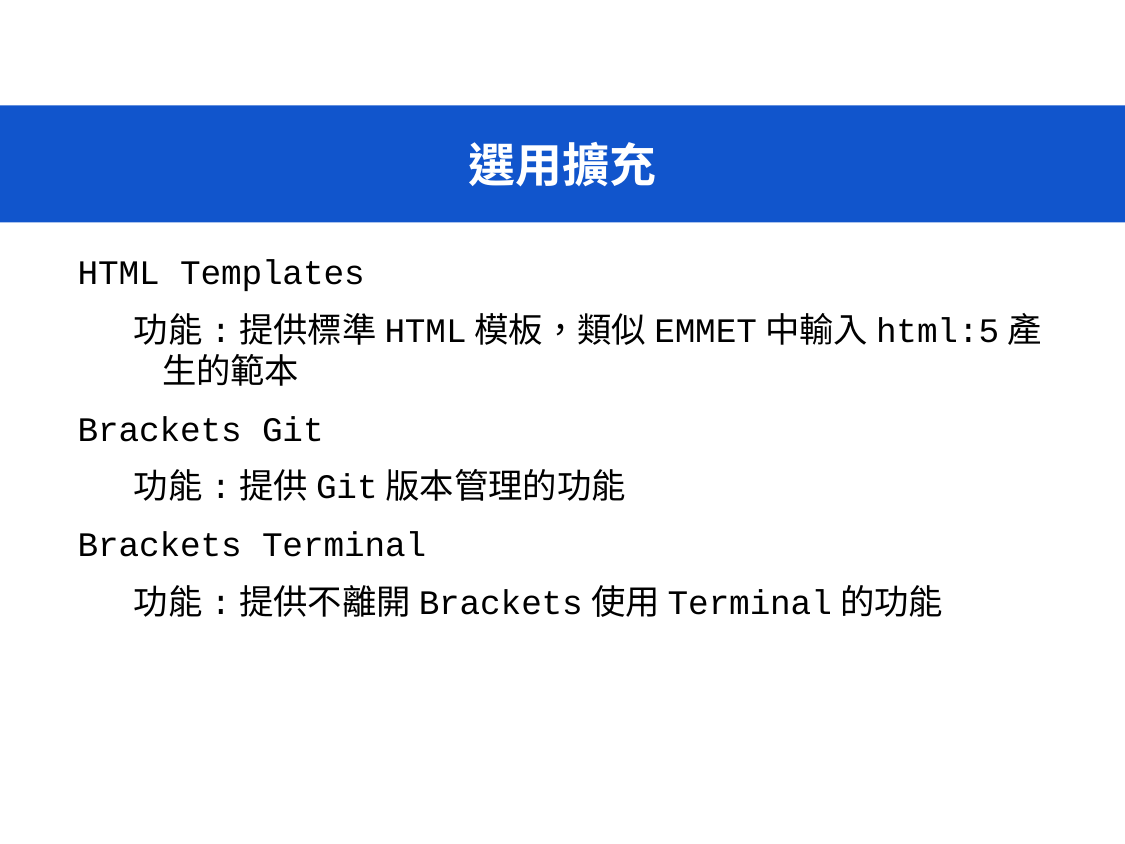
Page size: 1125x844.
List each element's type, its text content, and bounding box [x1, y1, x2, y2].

title 選用擴充 [0, 105, 1125, 223]
list HTML Templates 功能:提供標準HTML模板，類似EMMET中輸入html:5產生的範本 Brackets Git 功能:提供Git版本管理的功能 Brackets Terminal 功能:提供不離開Brackets使用Terminal的功能 [38, 238, 1087, 721]
